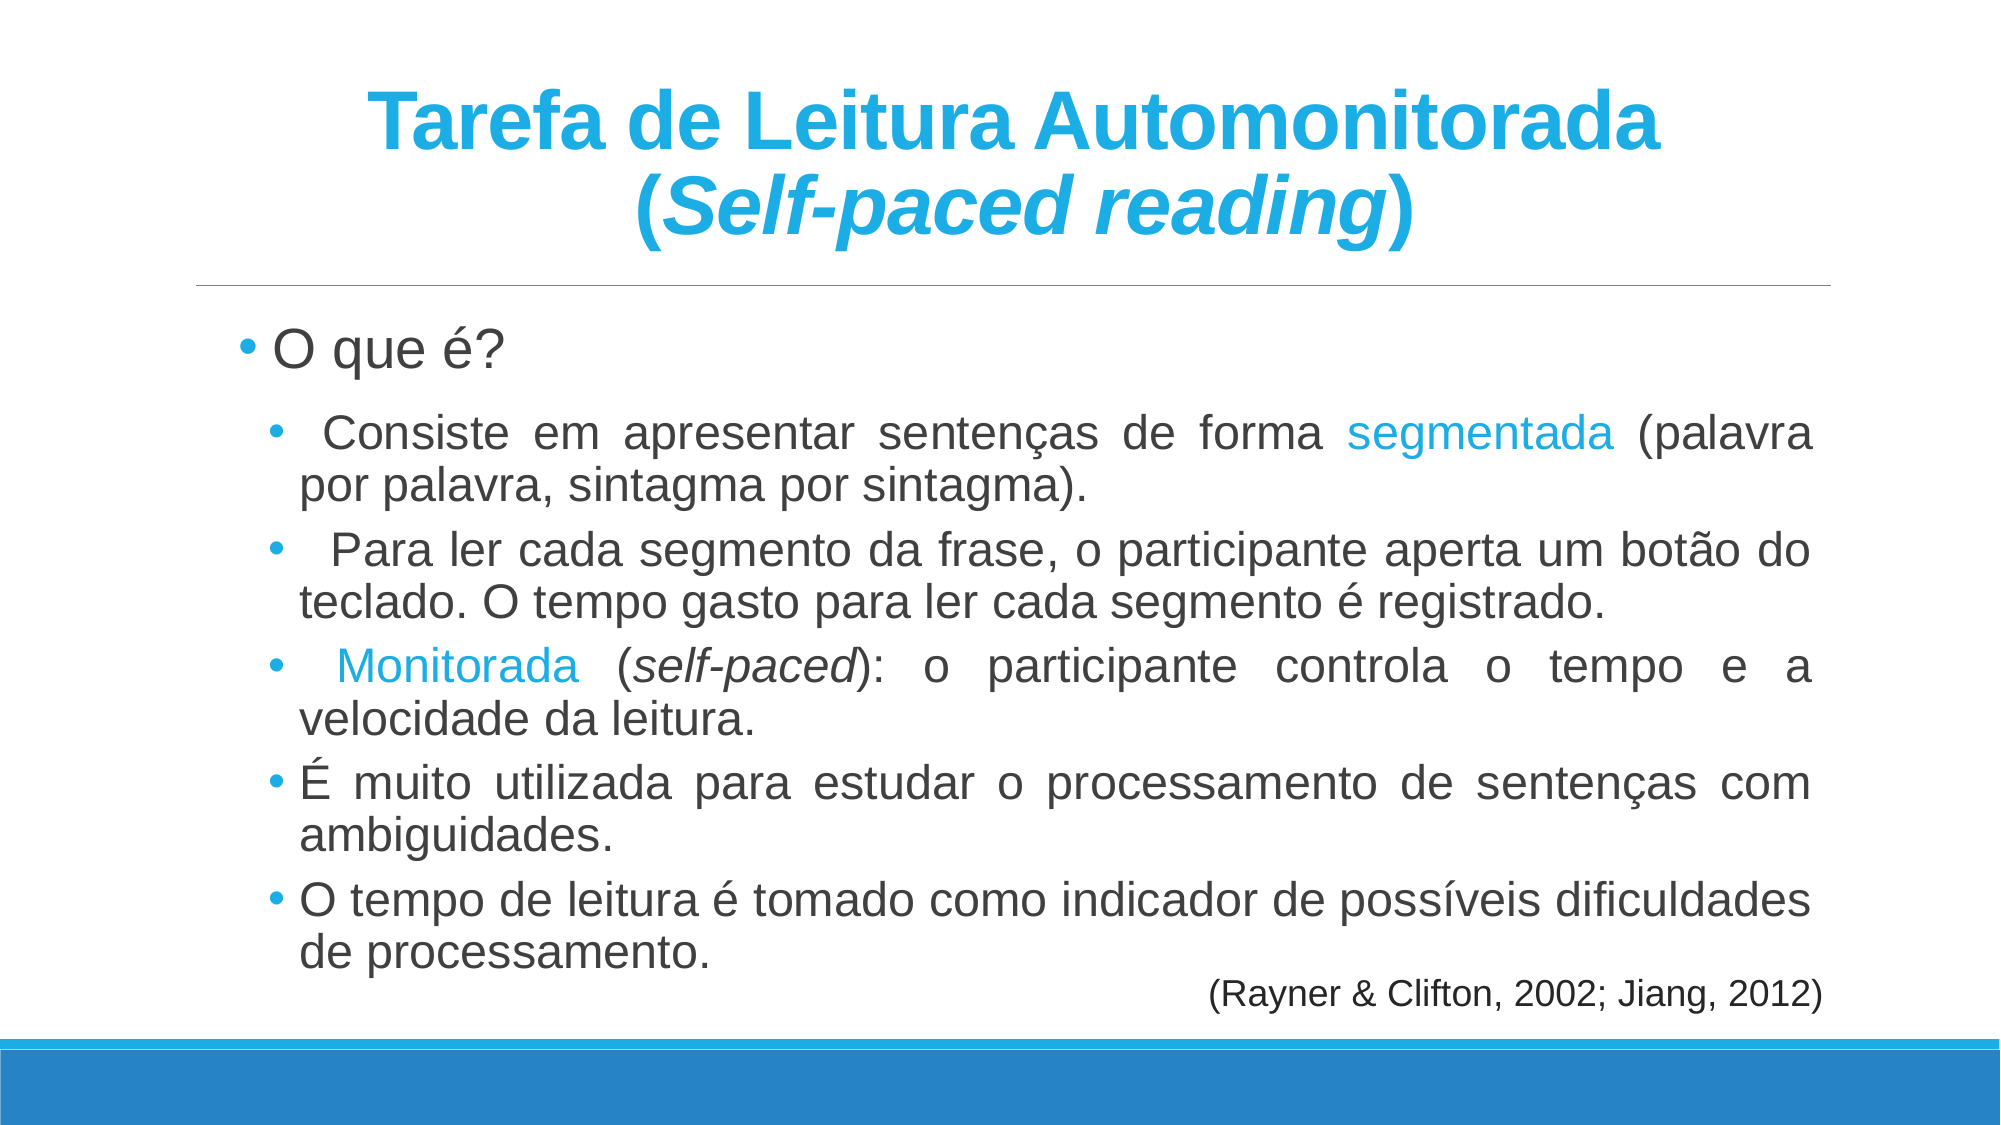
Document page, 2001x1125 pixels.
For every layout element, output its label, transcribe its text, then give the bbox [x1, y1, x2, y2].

title Tarefa de Leitura Automonitorada (Self-paced reading) [238, 86, 1814, 259]
list O que é? Consiste em apresentar sentenças de forma segmentada (palavra por palavra, sintagma por sintagma). Para ler cada segmento da frase, o participante aperta um botão do teclado. O tempo gasto para ler cada segmento é registrado. Monitorada (self-paced): o participante controla o tempo e a velocidade da leitura. É muito utilizada para estudar o processamento de sentenças com ambiguidades. O tempo de leitura é tomado como indicador de possíveis dificuldades de processamento. [238, 304, 1814, 993]
text_box (Rayner & Clifton, 2002; Jiang, 2012) [1148, 937, 1884, 1090]
